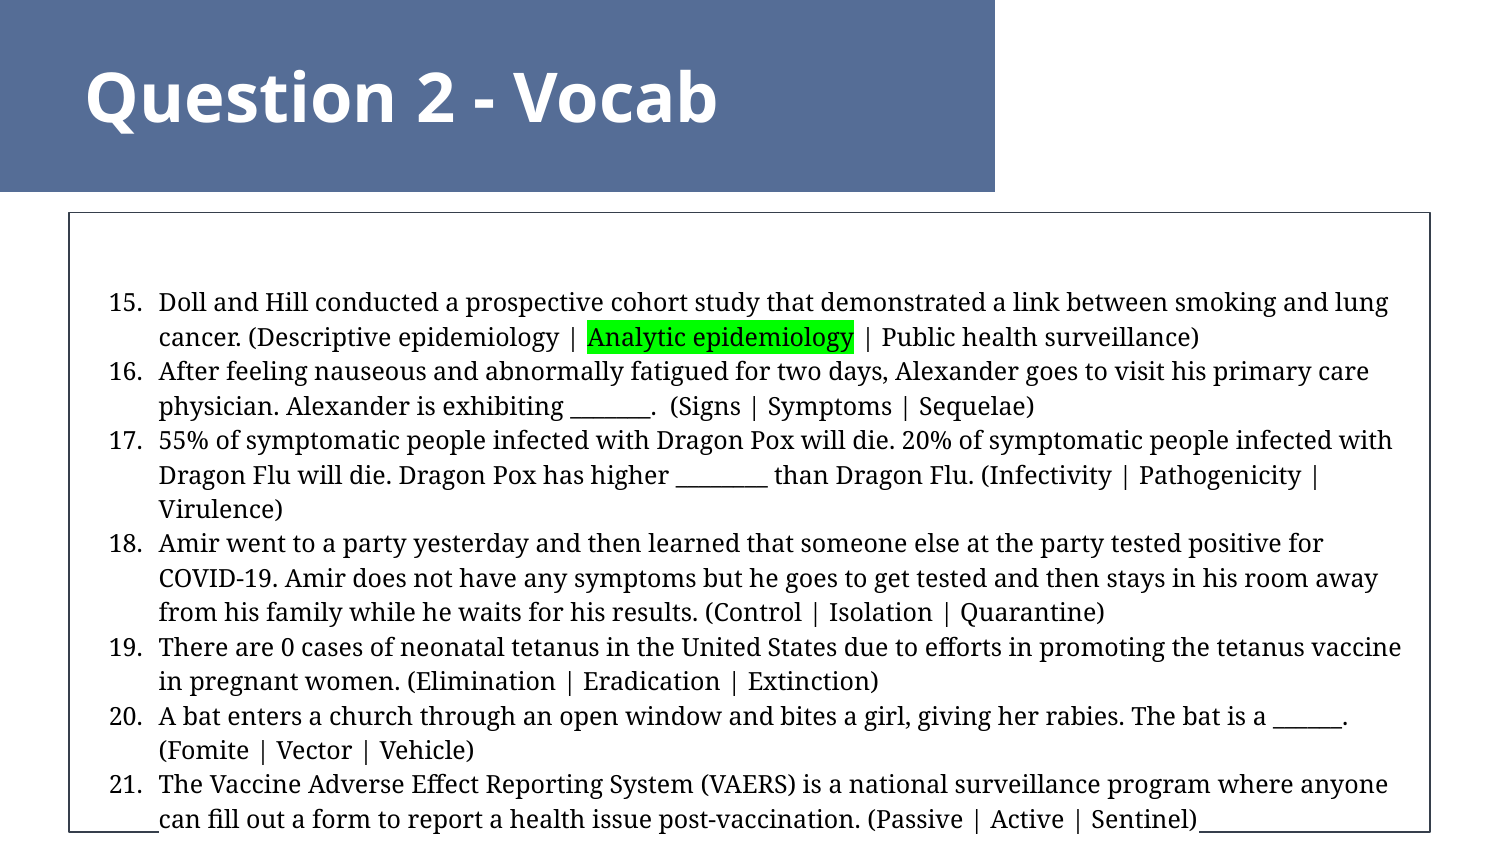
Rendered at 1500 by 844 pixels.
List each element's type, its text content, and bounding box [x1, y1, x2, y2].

text_box [0, 0, 995, 192]
title Question 2 - Vocab [69, 39, 824, 211]
text_box Doll and Hill conducted a prospective cohort study that demonstrated a link between smoking and lung cancer. (Descriptive epidemiology | Analytic epidemiology | Public health surveillance) After feeling nauseous and abnormally fatigued for two days, Alexander goes to visit his primary care physician. Alexander is exhibiting _______. (Signs | Symptoms | Sequelae) 55% of symptomatic people infected with Dragon Pox will die. 20% of symptomatic people infected with Dragon Flu will die. Dragon Pox has higher ________ than Dragon Flu. (Infectivity | Pathogenicity | Virulence) Amir went to a party yesterday and then learned that someone else at the party tested positive for COVID-19. Amir does not have any symptoms but he goes to get tested and then stays in his room away from his family while he waits for his results. (Control | Isolation | Quarantine) There are 0 cases of neonatal tetanus in the United States due to efforts in promoting the tetanus vaccine in pregnant women. (Elimination | Eradication | Extinction) A bat enters a church through an open window and bites a girl, giving her rabies. The bat is a ______. (Fomite | Vector | Vehicle) The Vaccine Adverse Effect Reporting System (VAERS) is a national surveillance program where anyone can fill out a form to report a health issue post-vaccination. (Passive | Active | Sentinel) [68, 212, 1431, 833]
